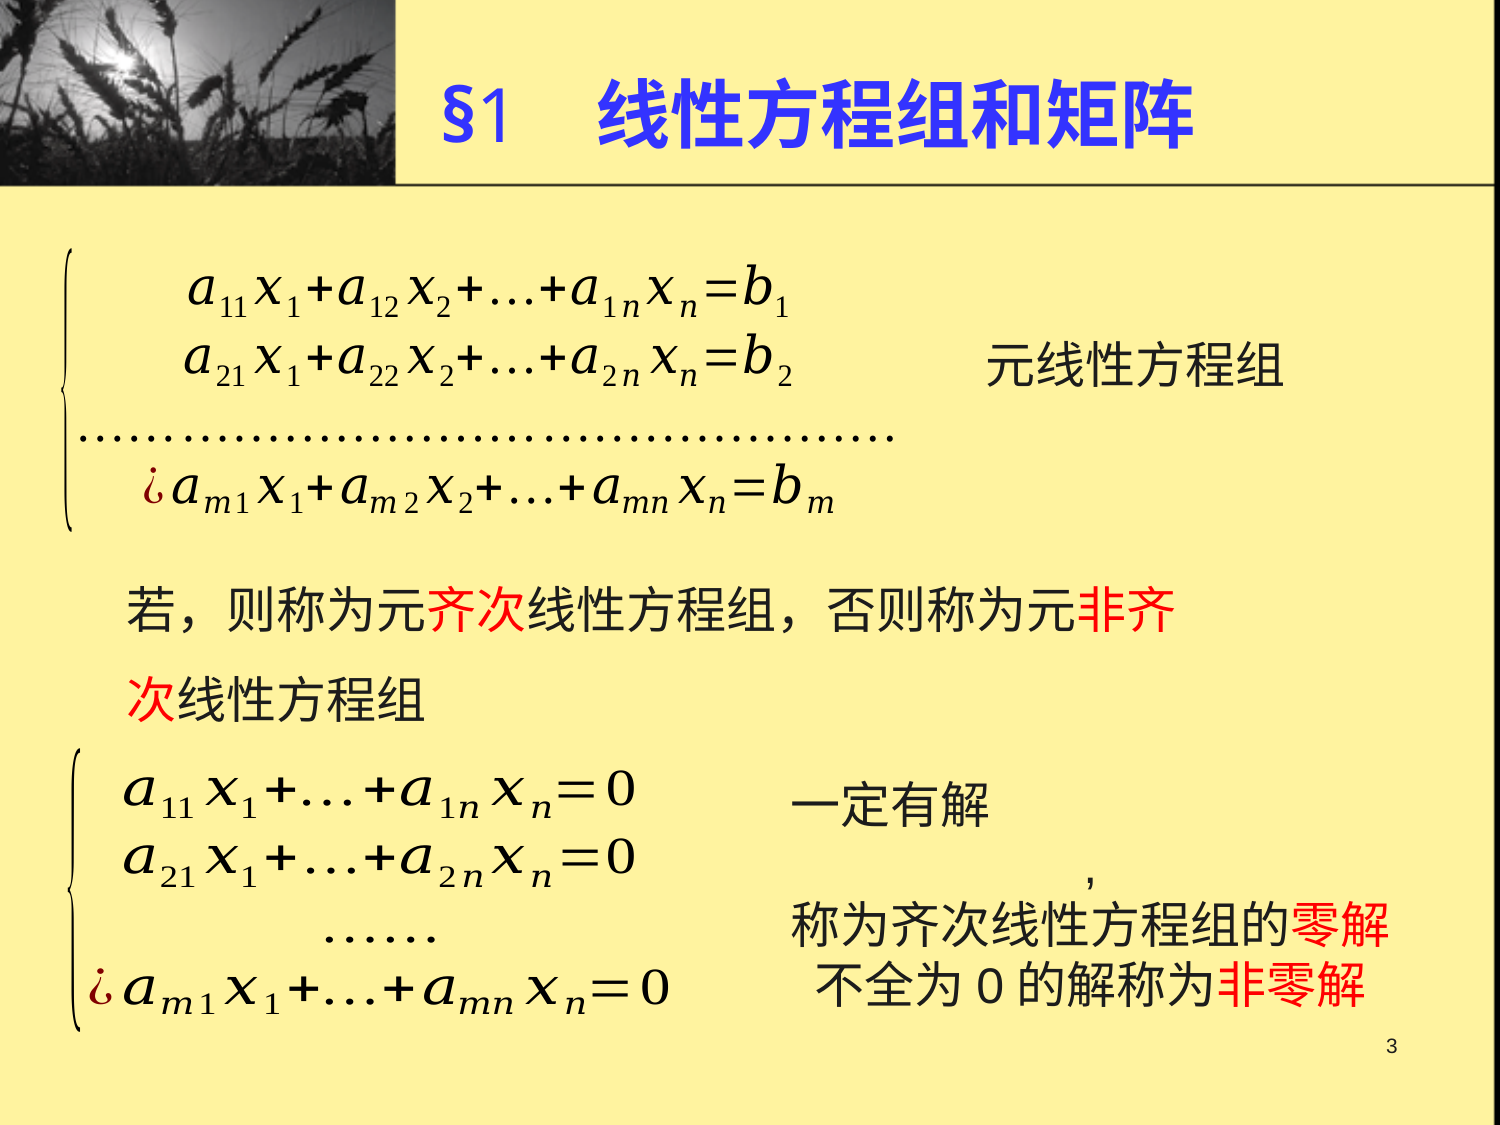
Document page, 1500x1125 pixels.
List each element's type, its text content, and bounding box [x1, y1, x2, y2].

picture [0, 0, 1500, 1125]
title §1 线性方程组和矩阵 [425, 14, 1413, 211]
slide_number 3 [1200, 1025, 1413, 1100]
